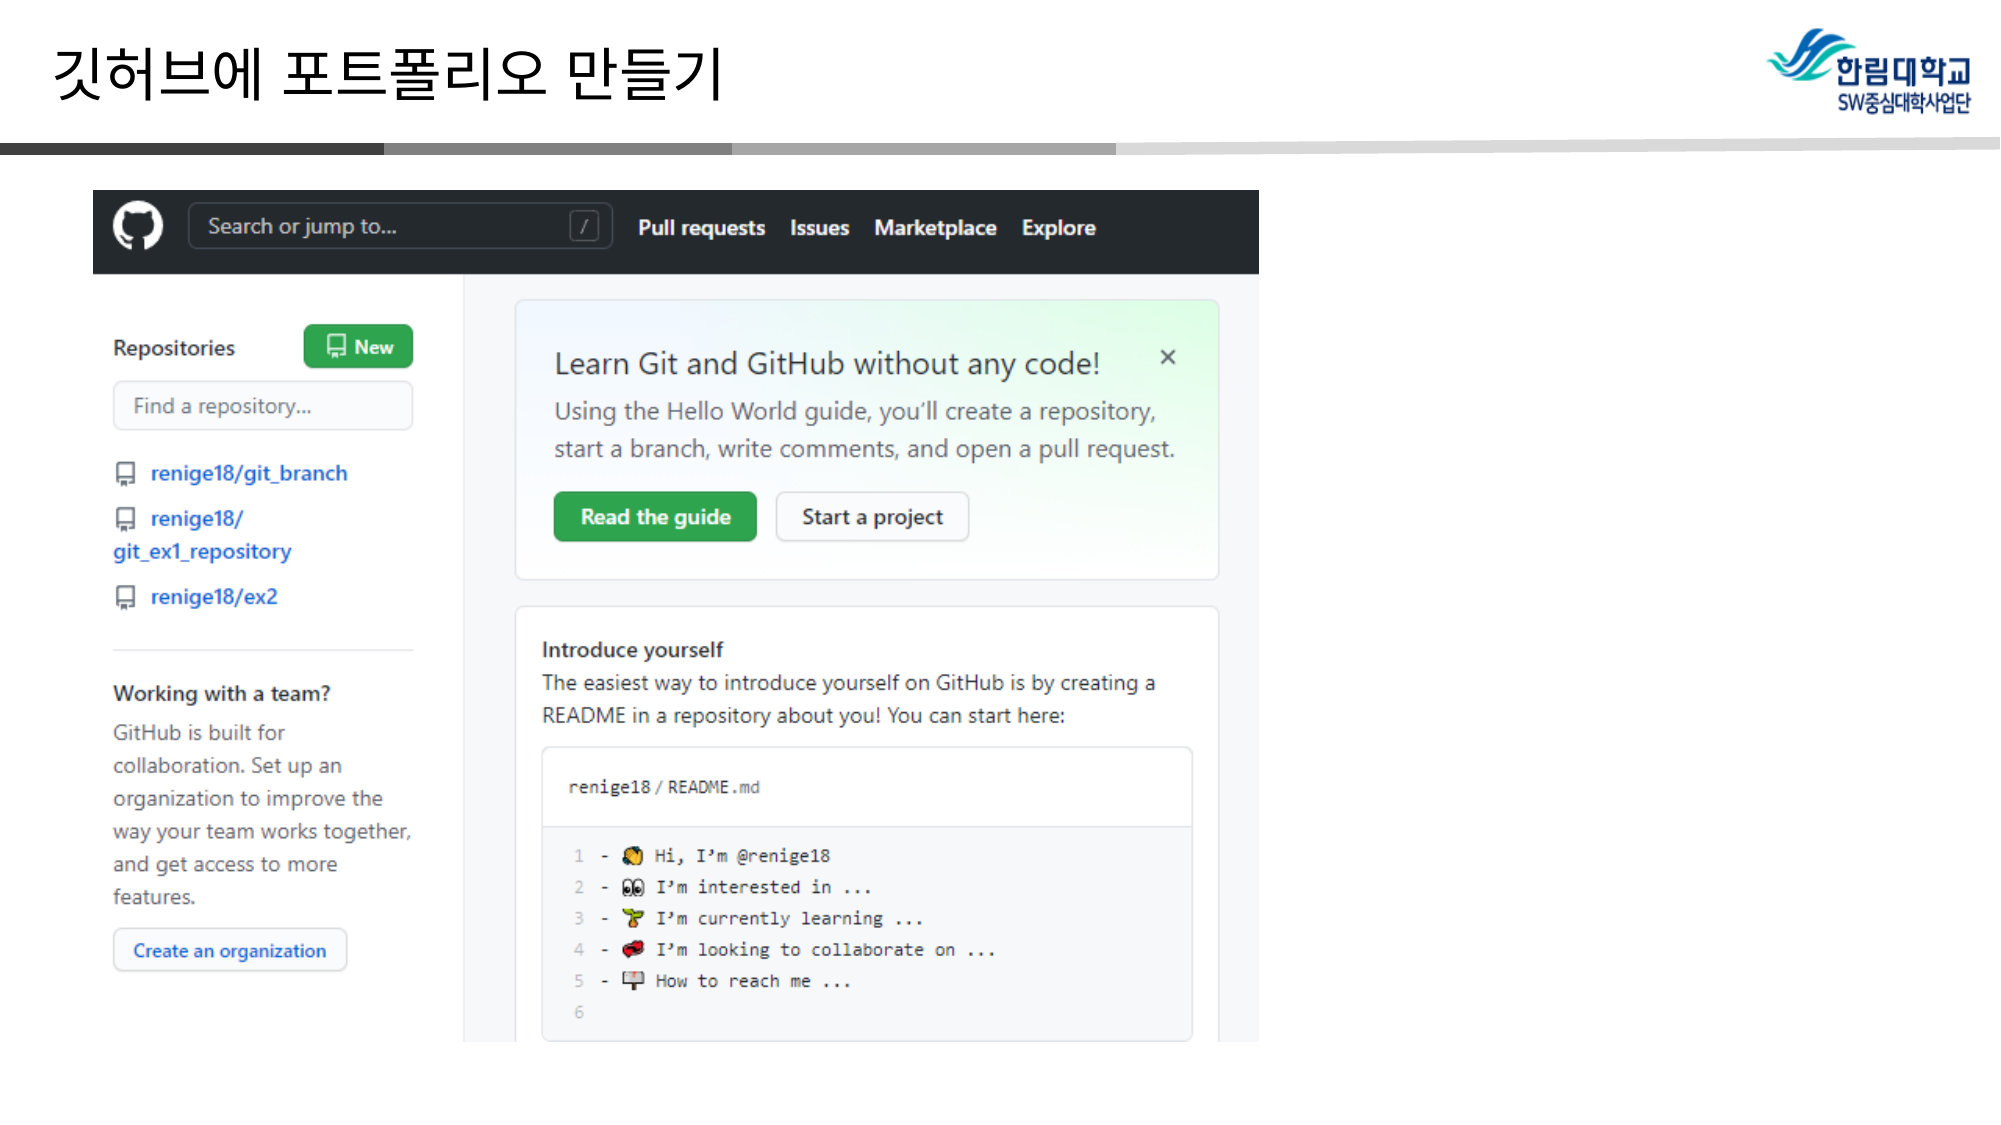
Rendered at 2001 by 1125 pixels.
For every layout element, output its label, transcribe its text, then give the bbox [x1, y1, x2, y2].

title 깃허브에 포트폴리오 만들기 [36, 39, 1693, 127]
picture [93, 190, 1259, 1043]
picture [1764, 23, 1974, 119]
